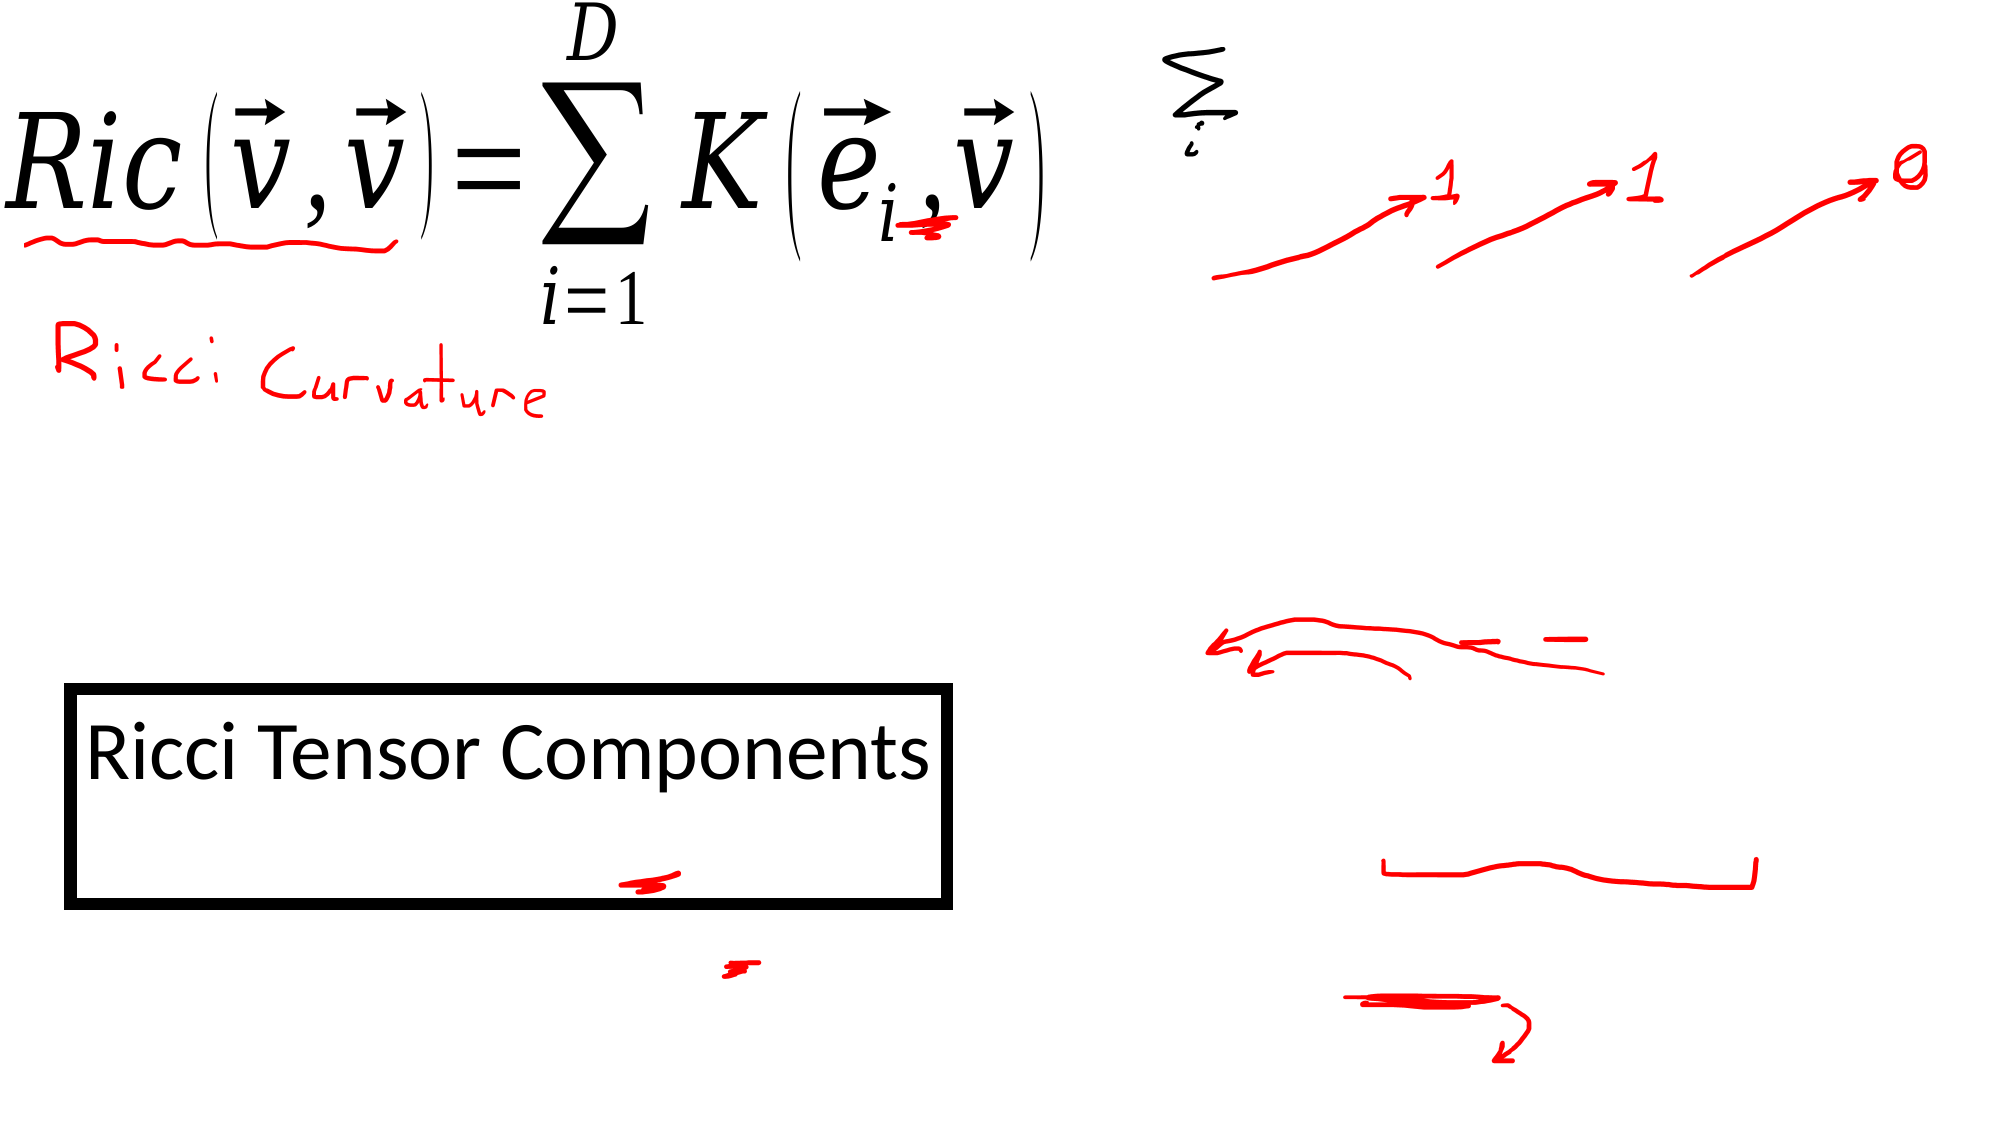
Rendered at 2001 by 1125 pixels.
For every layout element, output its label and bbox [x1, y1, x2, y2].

picture [24, 47, 1937, 1073]
